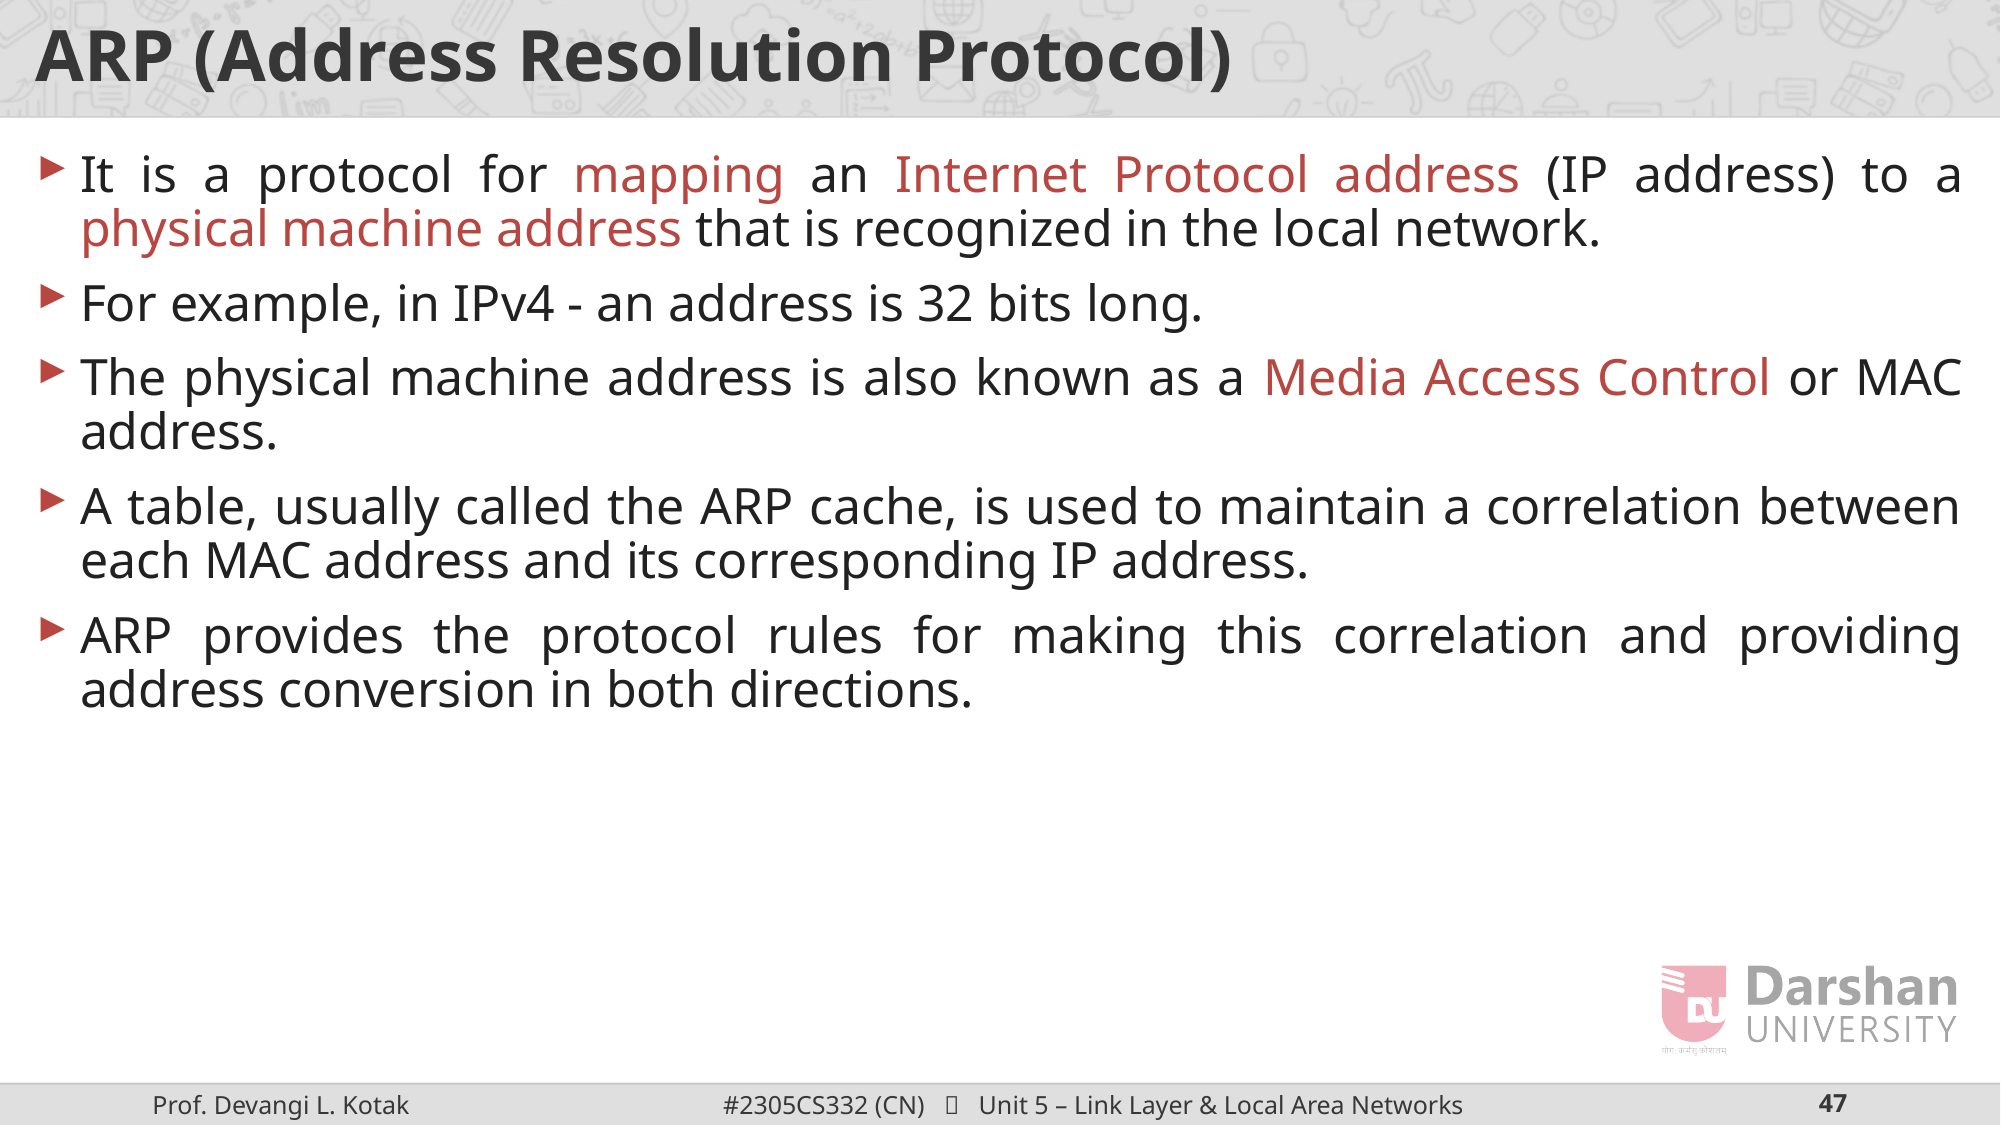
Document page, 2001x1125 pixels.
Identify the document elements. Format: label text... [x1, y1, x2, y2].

title ARP (Address Resolution Protocol) [0, 0, 2000, 117]
list It is a protocol for mapping an Internet Protocol address (IP address) to a physical machine address that is recognized in the local network. For example, in IPv4 - an address is 32 bits long. The physical machine address is also known as a Media Access Control or MAC address. A table, usually called the ARP cache, is used to maintain a correlation between each MAC address and its corresponding IP address. ARP provides the protocol rules for making this correlation and providing address conversion in both directions. [21, 141, 1979, 1059]
